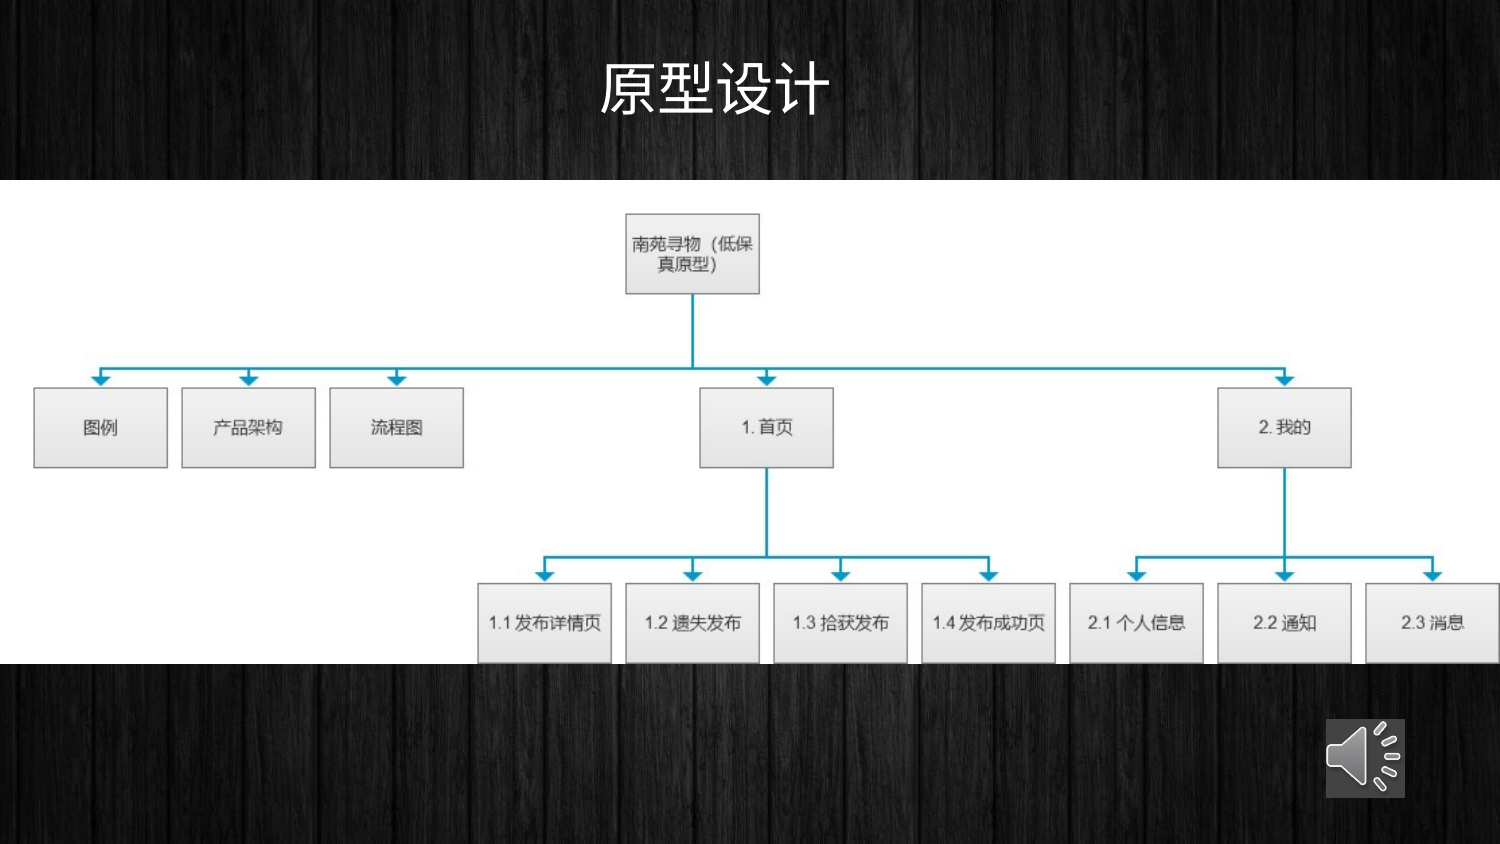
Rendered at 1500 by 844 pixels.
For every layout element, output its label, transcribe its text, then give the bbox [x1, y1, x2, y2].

text_box 原型设计 [584, 44, 893, 130]
picture [0, 0, 1500, 844]
